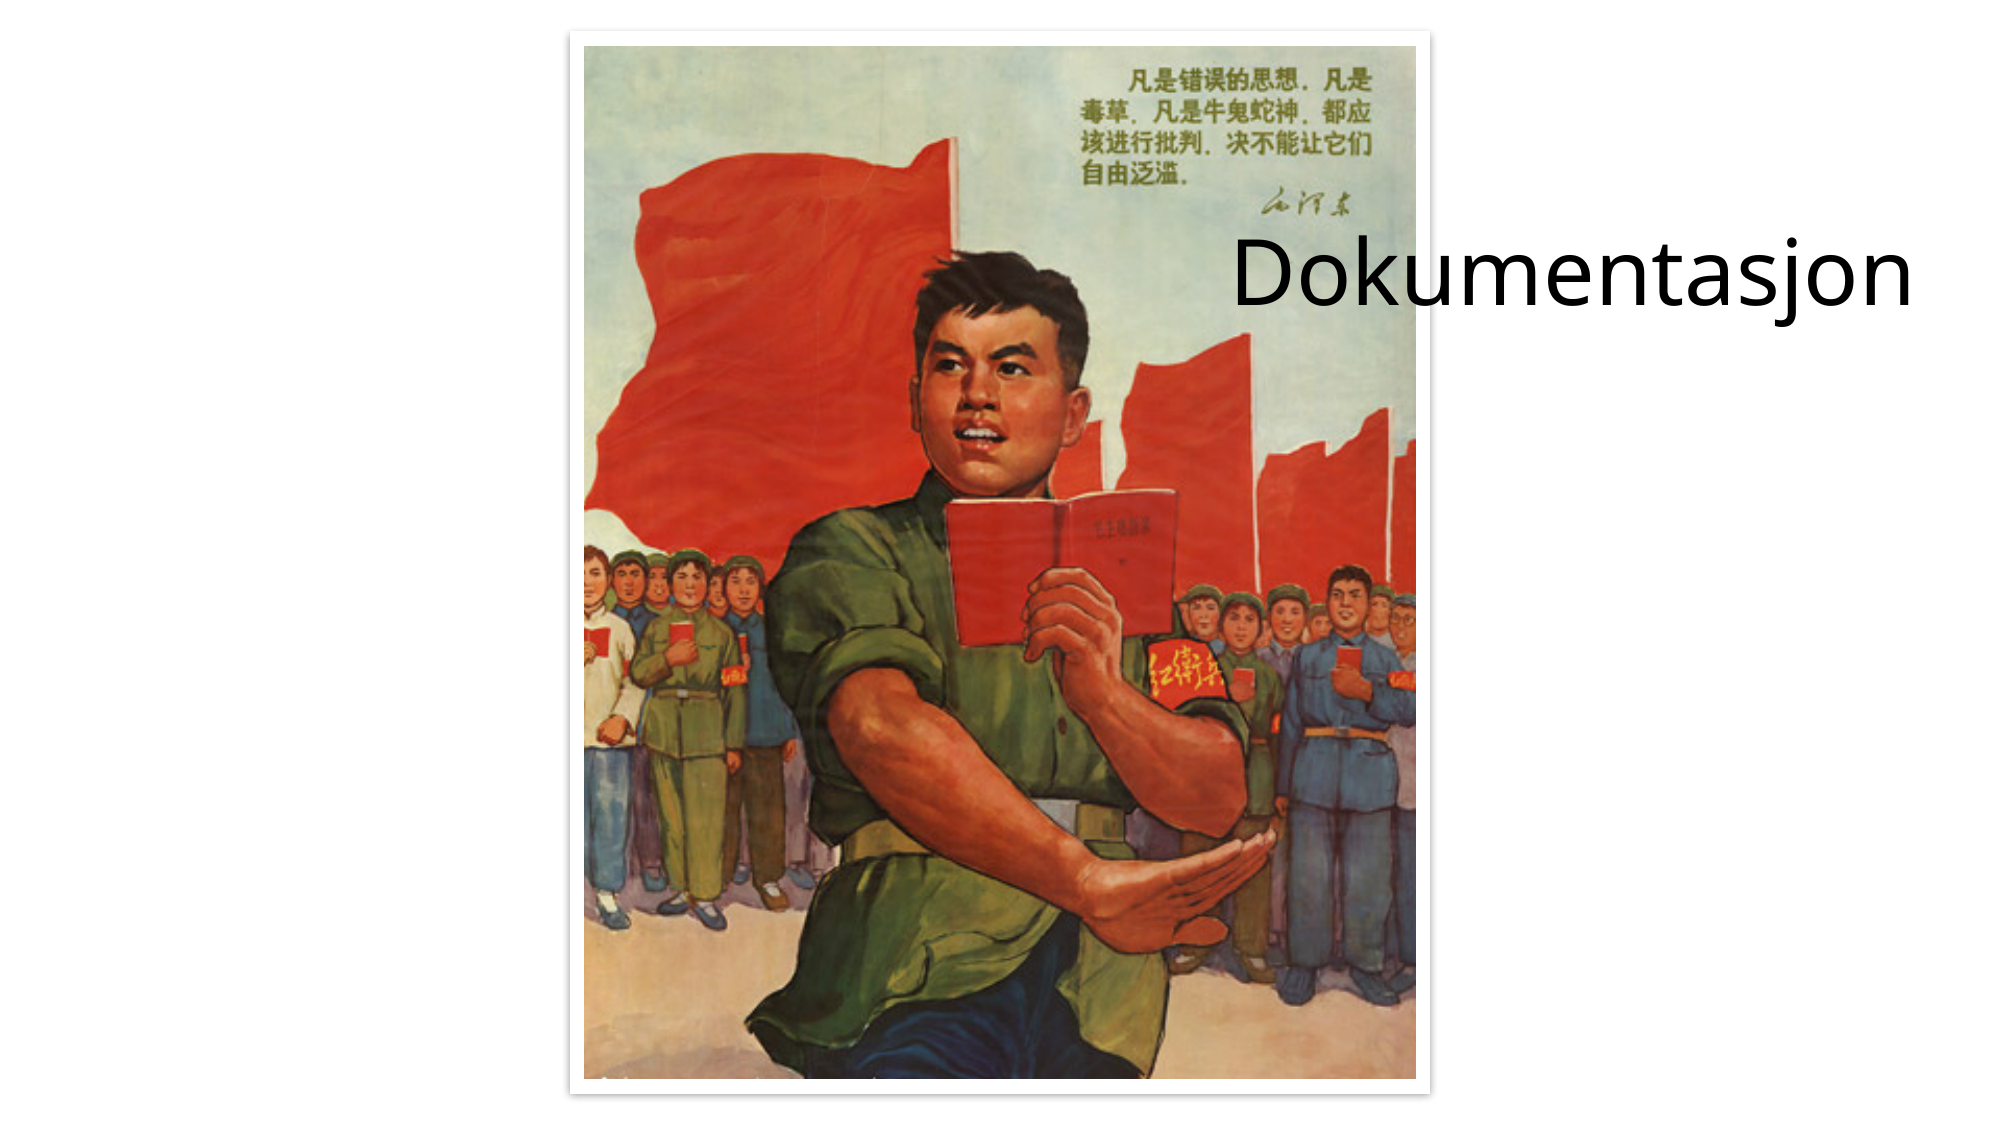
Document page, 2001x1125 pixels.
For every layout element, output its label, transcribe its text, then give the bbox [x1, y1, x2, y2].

title Dokumentasjon [1416, 167, 2000, 385]
picture [584, 45, 1416, 1080]
